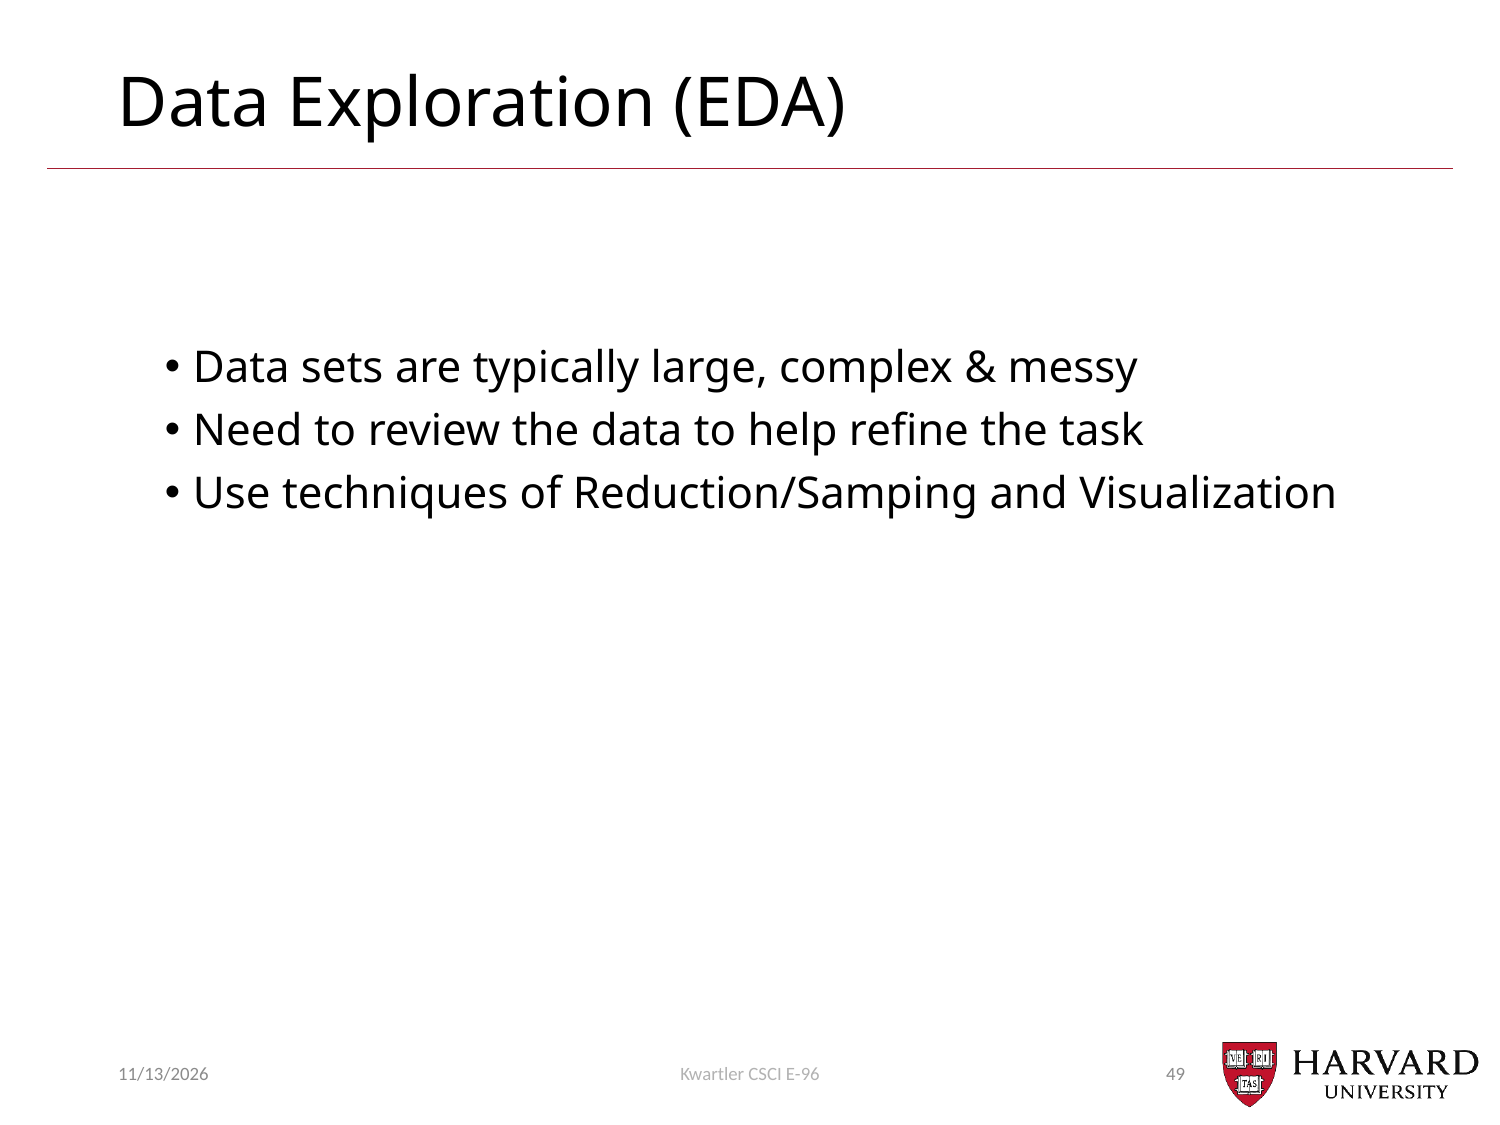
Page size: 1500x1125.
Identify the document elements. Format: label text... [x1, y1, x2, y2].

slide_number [103, 1042, 441, 1103]
title Data Exploration (EDA) [103, 59, 1397, 157]
footer Kwartler CSCI E-96 [496, 1042, 1004, 1103]
text_box Data sets are typically large, complex & messy Need to review the data to help refine the task Use techniques of Reduction/Samping and Visualization [149, 337, 1425, 988]
slide_number 49 [1059, 1042, 1200, 1103]
picture [1200, 1024, 1500, 1125]
